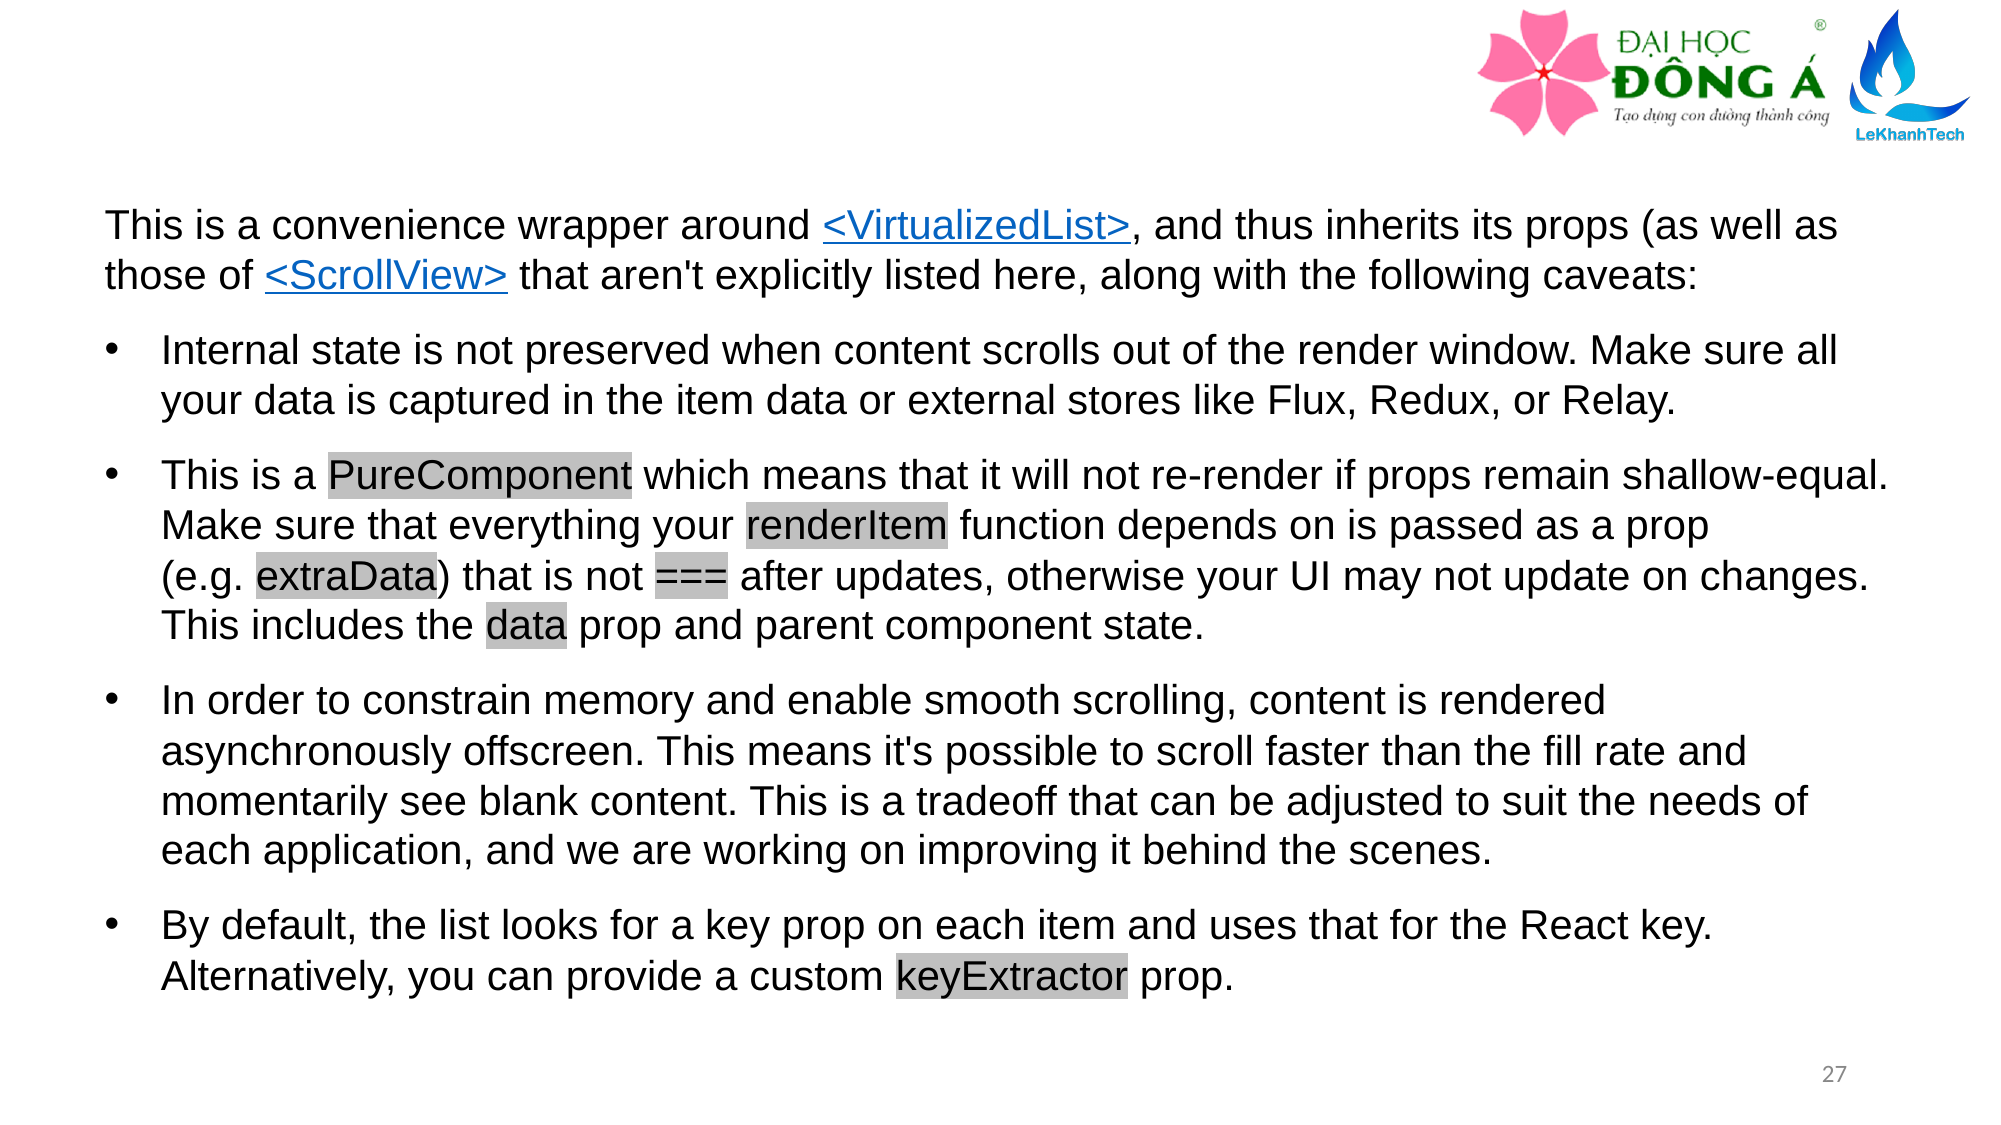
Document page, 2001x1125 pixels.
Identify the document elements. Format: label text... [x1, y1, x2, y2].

text_box This is a convenience wrapper around <VirtualizedList>, and thus inherits its props (as well as those of <ScrollView> that aren't explicitly listed here, along with the following caveats: Internal state is not preserved when content scrolls out of the render window. Make sure all your data is captured in the item data or external stores like Flux, Redux, or Relay. This is a PureComponent which means that it will not re-render if props remain shallow-equal. Make sure that everything your renderItem function depends on is passed as a prop (e.g. extraData) that is not === after updates, otherwise your UI may not update on changes. This includes the data prop and parent component state. In order to constrain memory and enable smooth scrolling, content is rendered asynchronously offscreen. This means it's possible to scroll faster than the fill rate and momentarily see blank content. This is a tradeoff that can be adjusted to suit the needs of each application, and we are working on improving it behind the scenes. By default, the list looks for a key prop on each item and uses that for the React key. Alternatively, you can provide a custom keyExtractor prop. [89, 190, 1911, 1006]
picture [1465, 5, 1980, 144]
slide_number 27 [1412, 1042, 1863, 1103]
